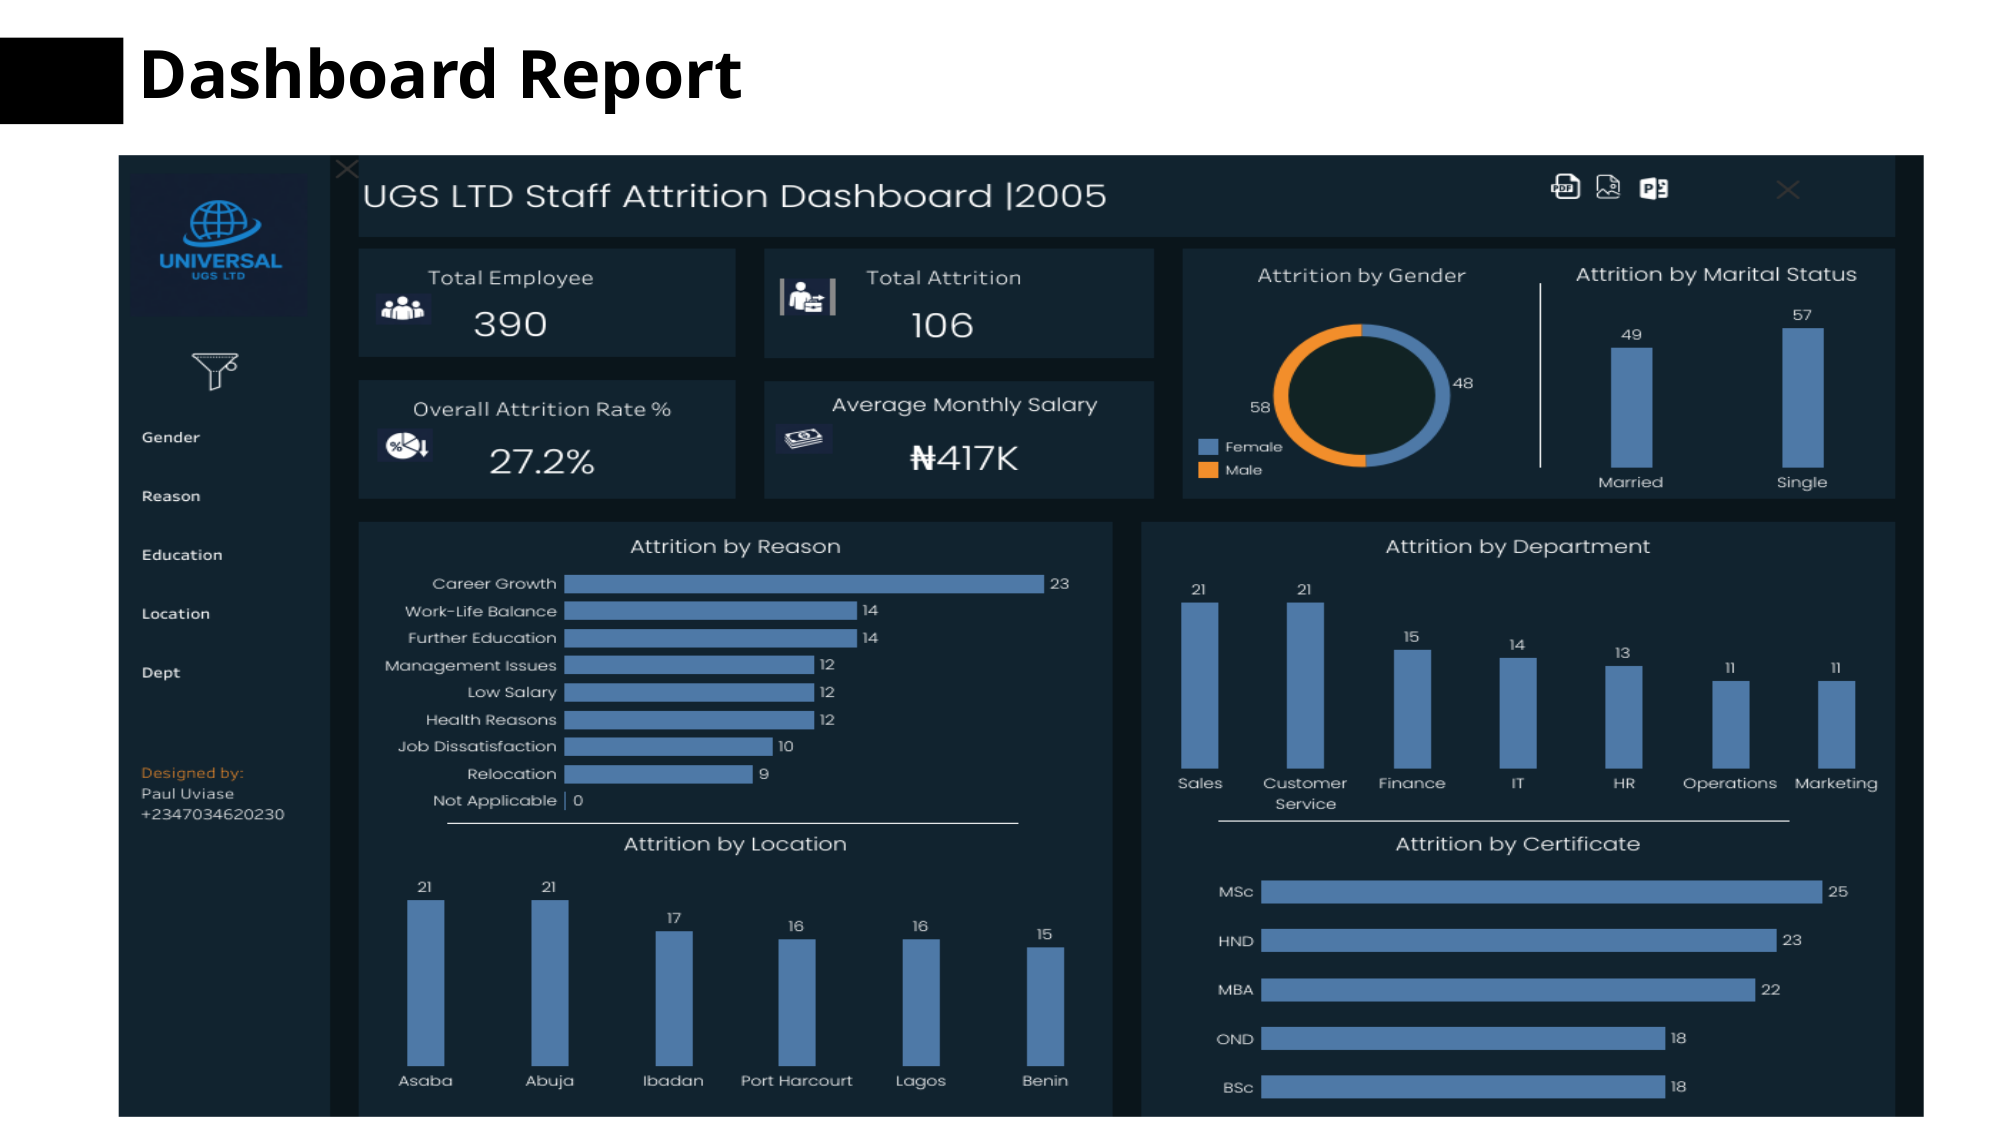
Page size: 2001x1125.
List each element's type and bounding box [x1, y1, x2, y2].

text_box [0, 24, 758, 125]
picture [79, 146, 1934, 1125]
